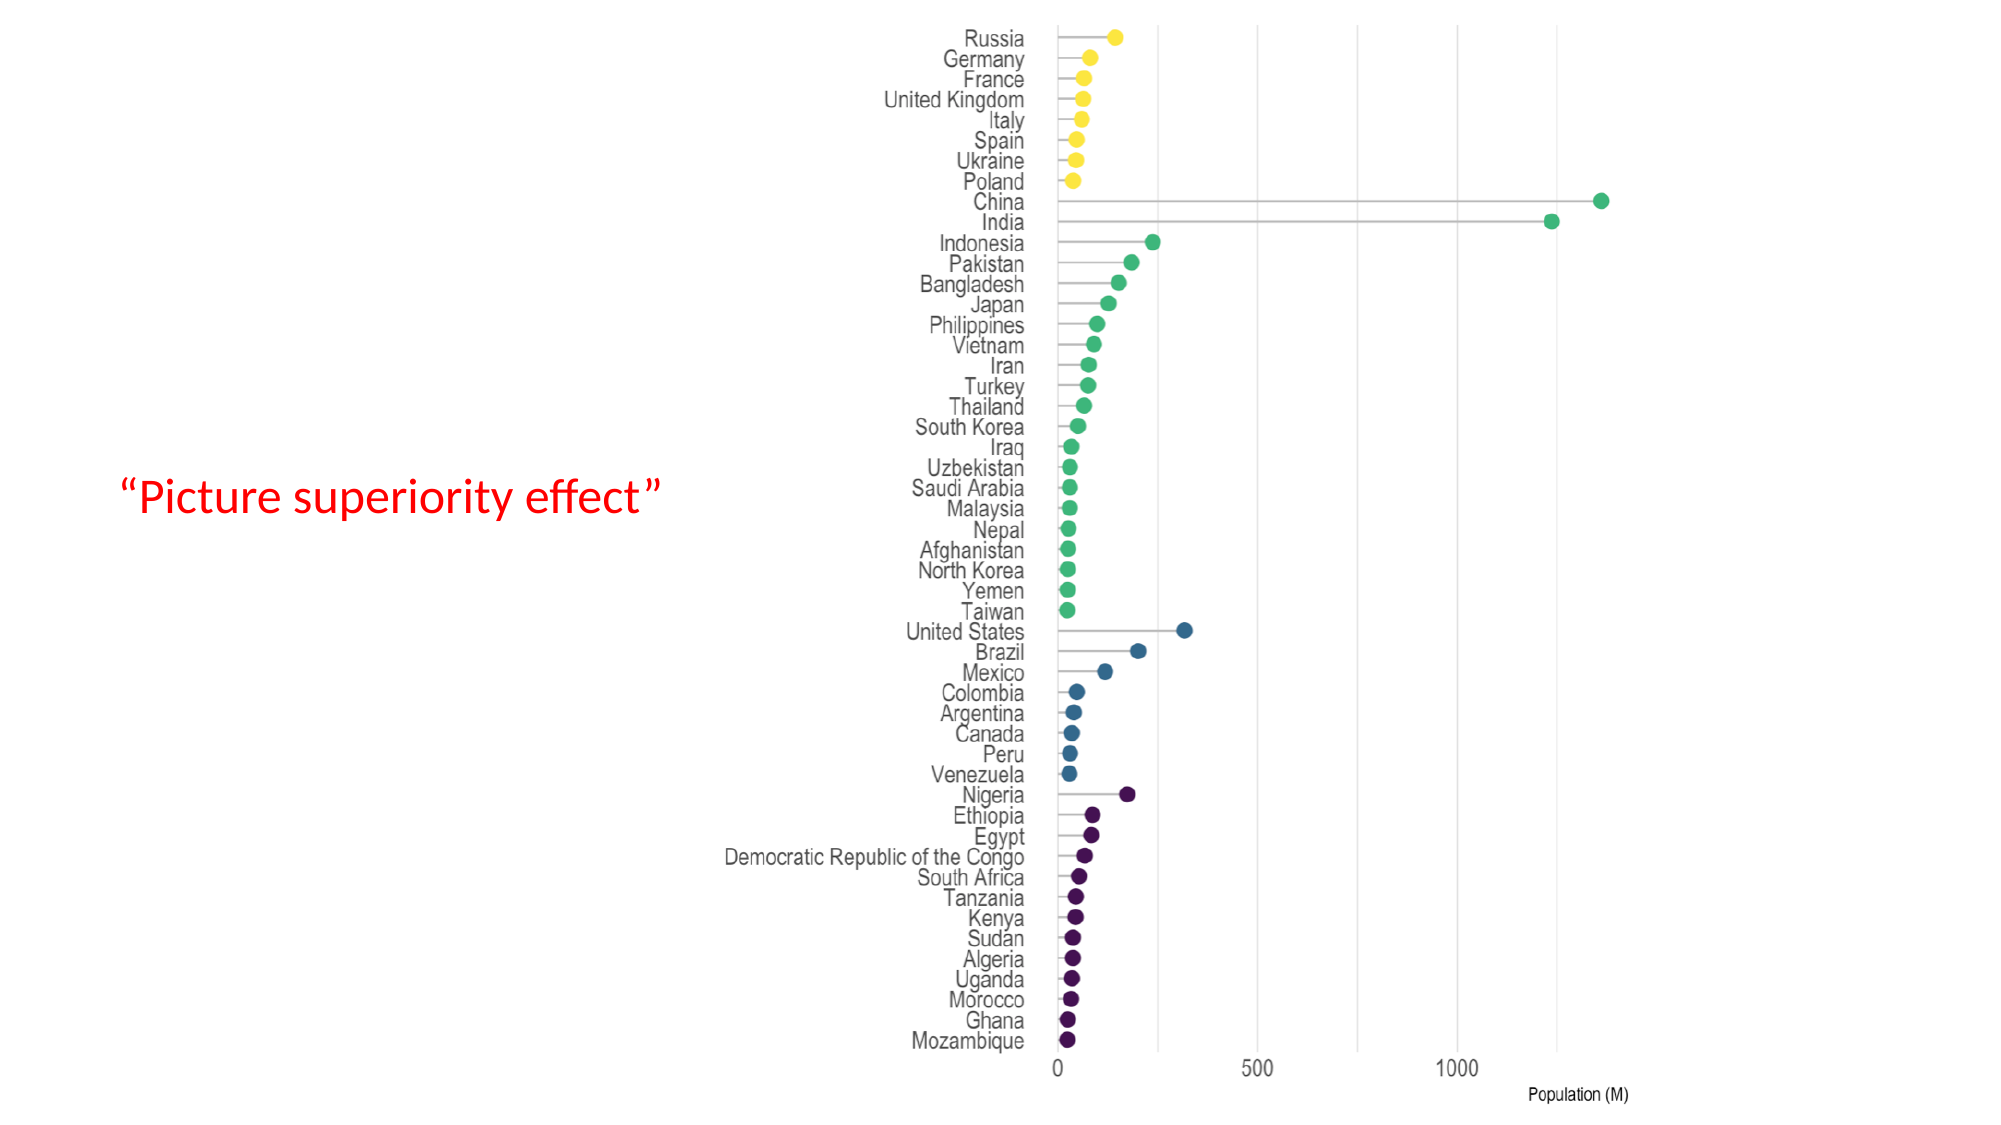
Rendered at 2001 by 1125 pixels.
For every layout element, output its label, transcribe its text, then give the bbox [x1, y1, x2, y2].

text_box “Picture superiority effect” [24, 456, 715, 532]
picture [715, 0, 1677, 1125]
